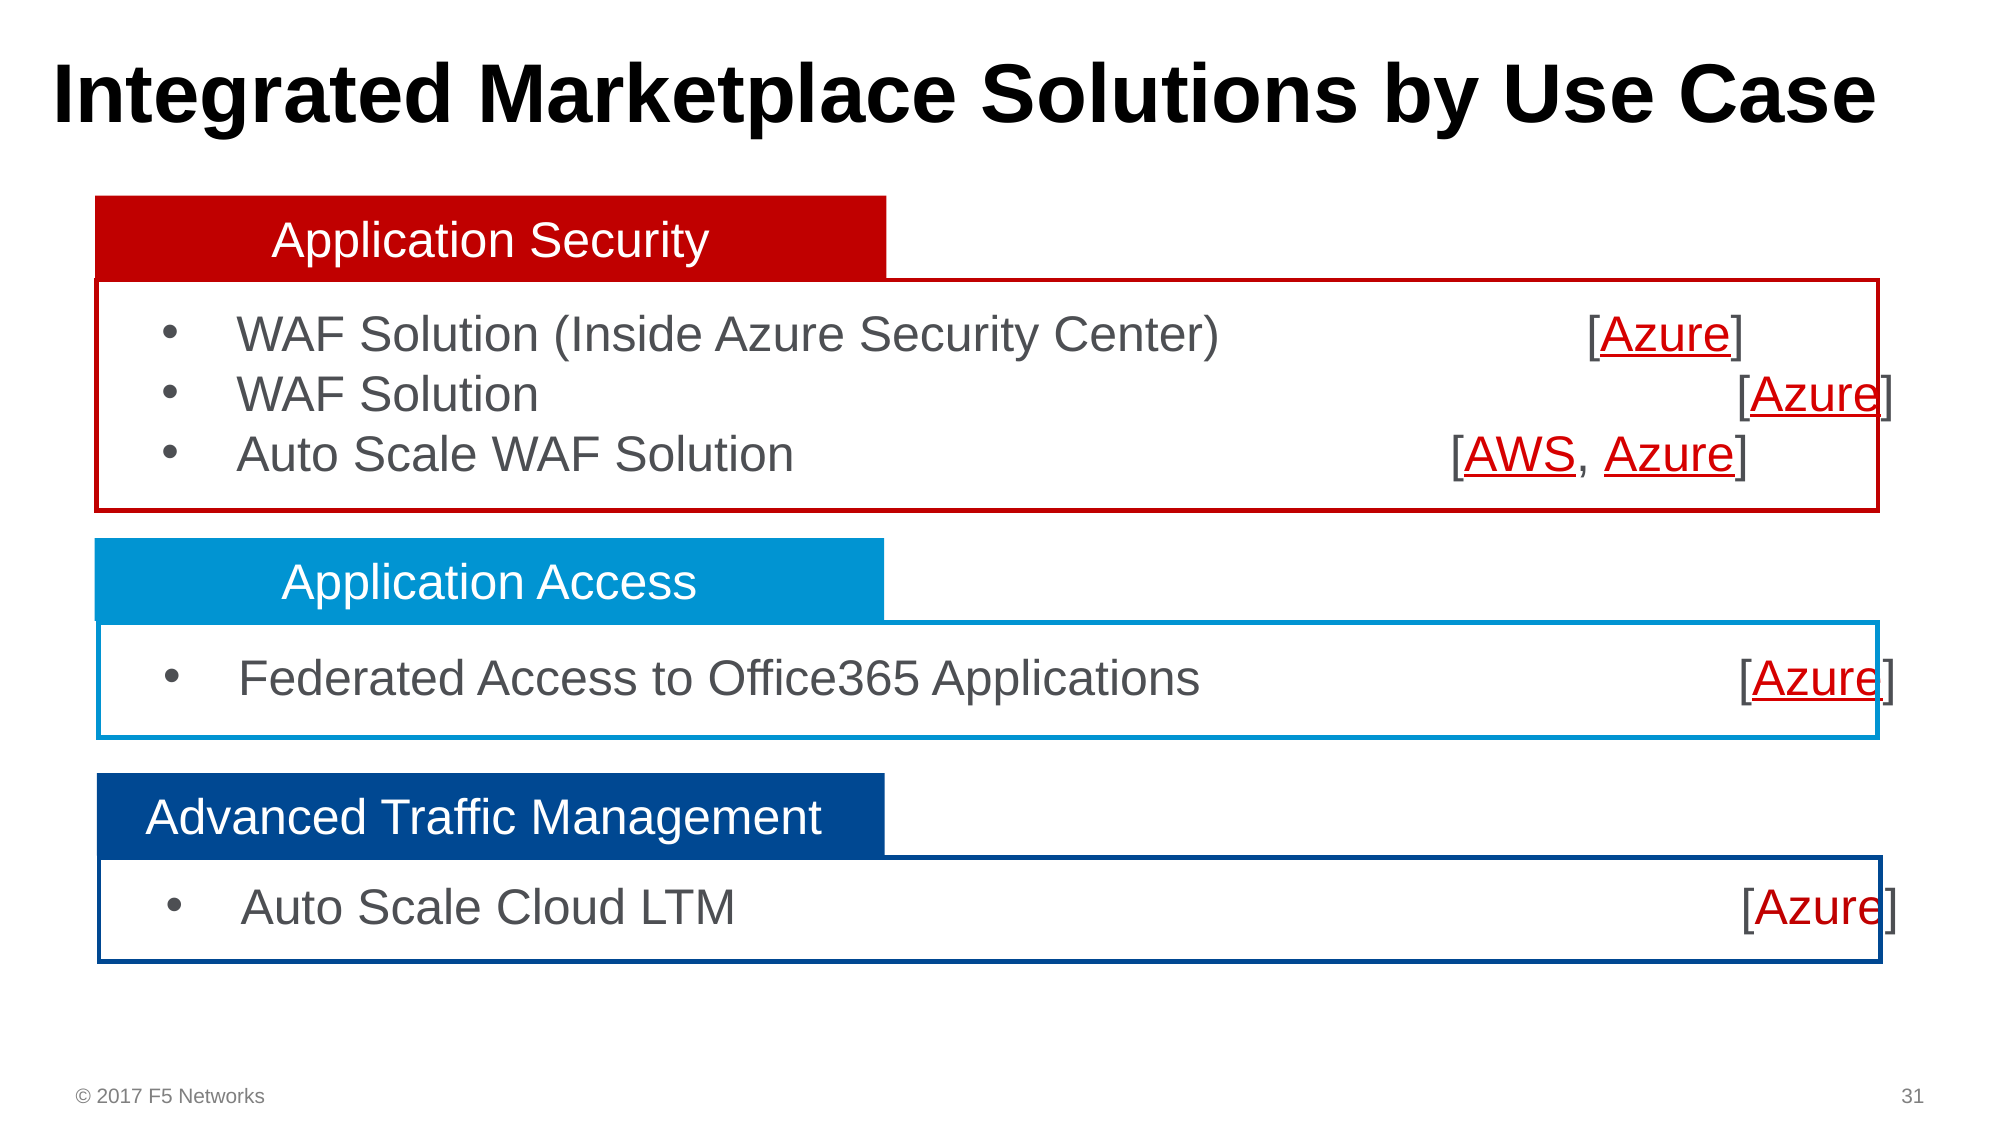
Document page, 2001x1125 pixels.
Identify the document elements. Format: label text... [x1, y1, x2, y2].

text_box Federated Access to Office365 Applications [Azure] [148, 637, 1974, 783]
text_box Auto Scale Cloud LTM [Azure] [150, 867, 1922, 1012]
slide_number 31 [1500, 1065, 1950, 1125]
text_box [98, 621, 1879, 738]
text_box Application Security [94, 195, 887, 279]
text_box Application Access [94, 537, 885, 622]
footer © 2017 F5 Networks [50, 1065, 725, 1125]
text_box [96, 279, 1879, 512]
text_box WAF Solution (Inside Azure Security Center) [Azure] WAF Solution [Azure] Auto Scale WAF Solution [AWS, Azure] [146, 293, 1972, 549]
text_box [98, 856, 1881, 963]
text_box Advanced Traffic Management [96, 772, 886, 857]
title Integrated Marketplace Solutions by Use Case [26, 25, 1927, 223]
